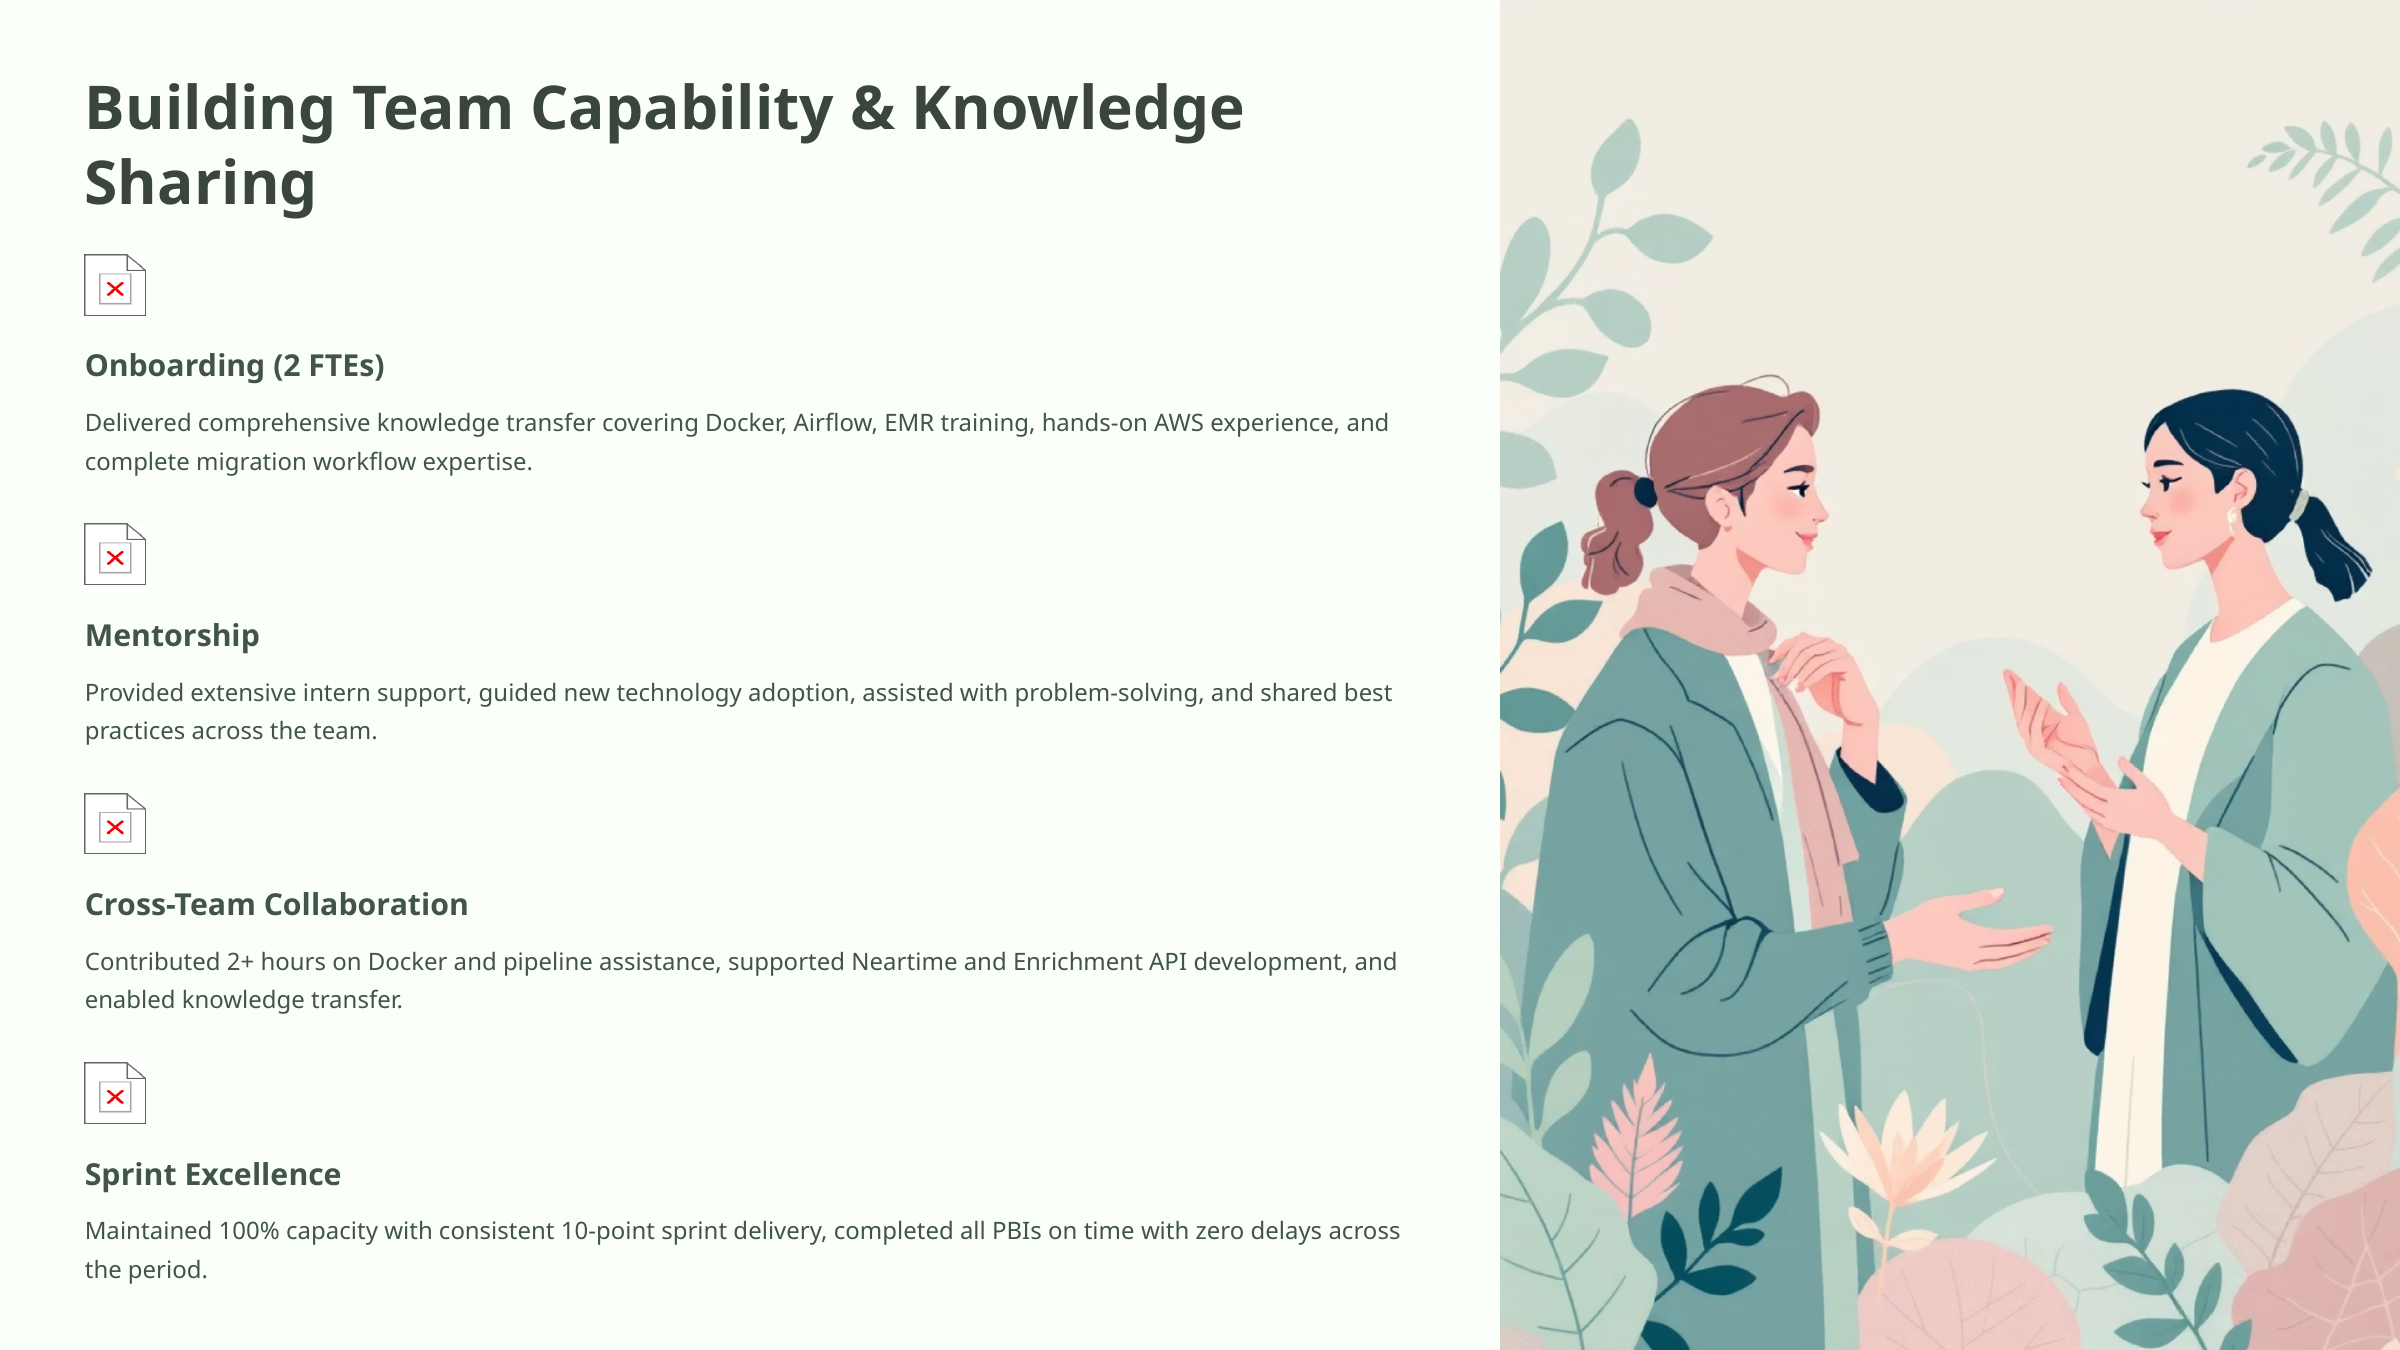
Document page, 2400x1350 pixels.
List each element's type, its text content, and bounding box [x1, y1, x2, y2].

text_box Mentorship [84, 614, 388, 653]
picture [84, 523, 146, 585]
picture [1499, 0, 2400, 1350]
text_box Provided extensive intern support, guided new technology adoption, assisted with problem-solving, and shared best practices across the team. [84, 667, 1416, 745]
text_box Delivered comprehensive knowledge transfer covering Docker, Airflow, EMR training, hands-on AWS experience, and complete migration workflow expertise. [84, 397, 1416, 476]
picture [84, 254, 146, 316]
text_box Building Team Capability & Knowledge Sharing [84, 66, 1416, 219]
text_box Maintained 100% capacity with consistent 10-point sprint delivery, completed all PBIs on time with zero delays across the period. [84, 1205, 1416, 1284]
text_box Onboarding (2 FTEs) [84, 345, 404, 384]
picture [84, 1062, 146, 1124]
text_box Contributed 2+ hours on Docker and pipeline assistance, supported Neartime and Enrichment API development, and enabled knowledge transfer. [84, 936, 1416, 1015]
text_box Cross-Team Collaboration [84, 884, 489, 922]
text_box Sprint Excellence [84, 1153, 388, 1192]
picture [84, 793, 146, 854]
